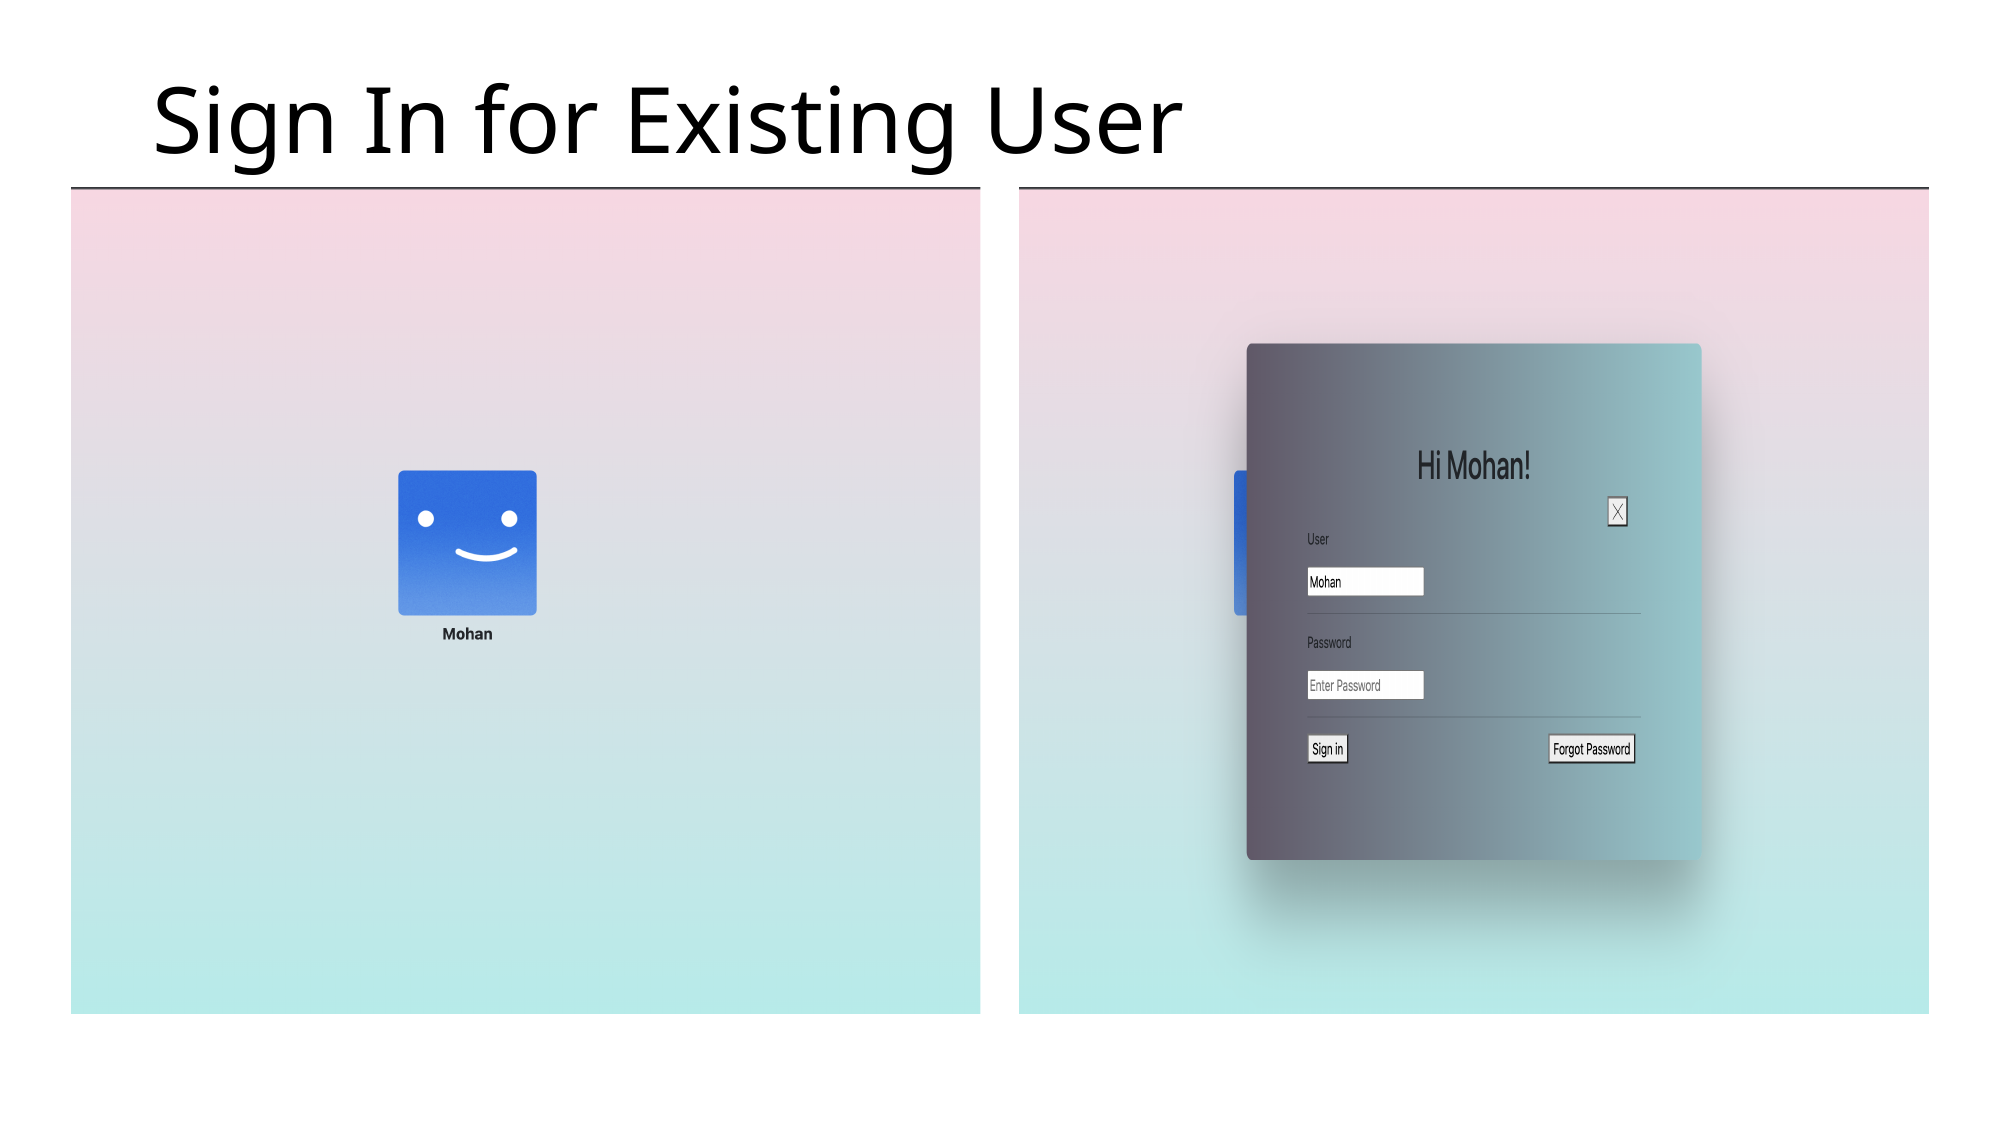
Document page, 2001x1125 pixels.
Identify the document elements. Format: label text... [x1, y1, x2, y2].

title Sign In for Existing User [137, 59, 1929, 188]
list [1019, 187, 1929, 1014]
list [71, 187, 981, 1014]
